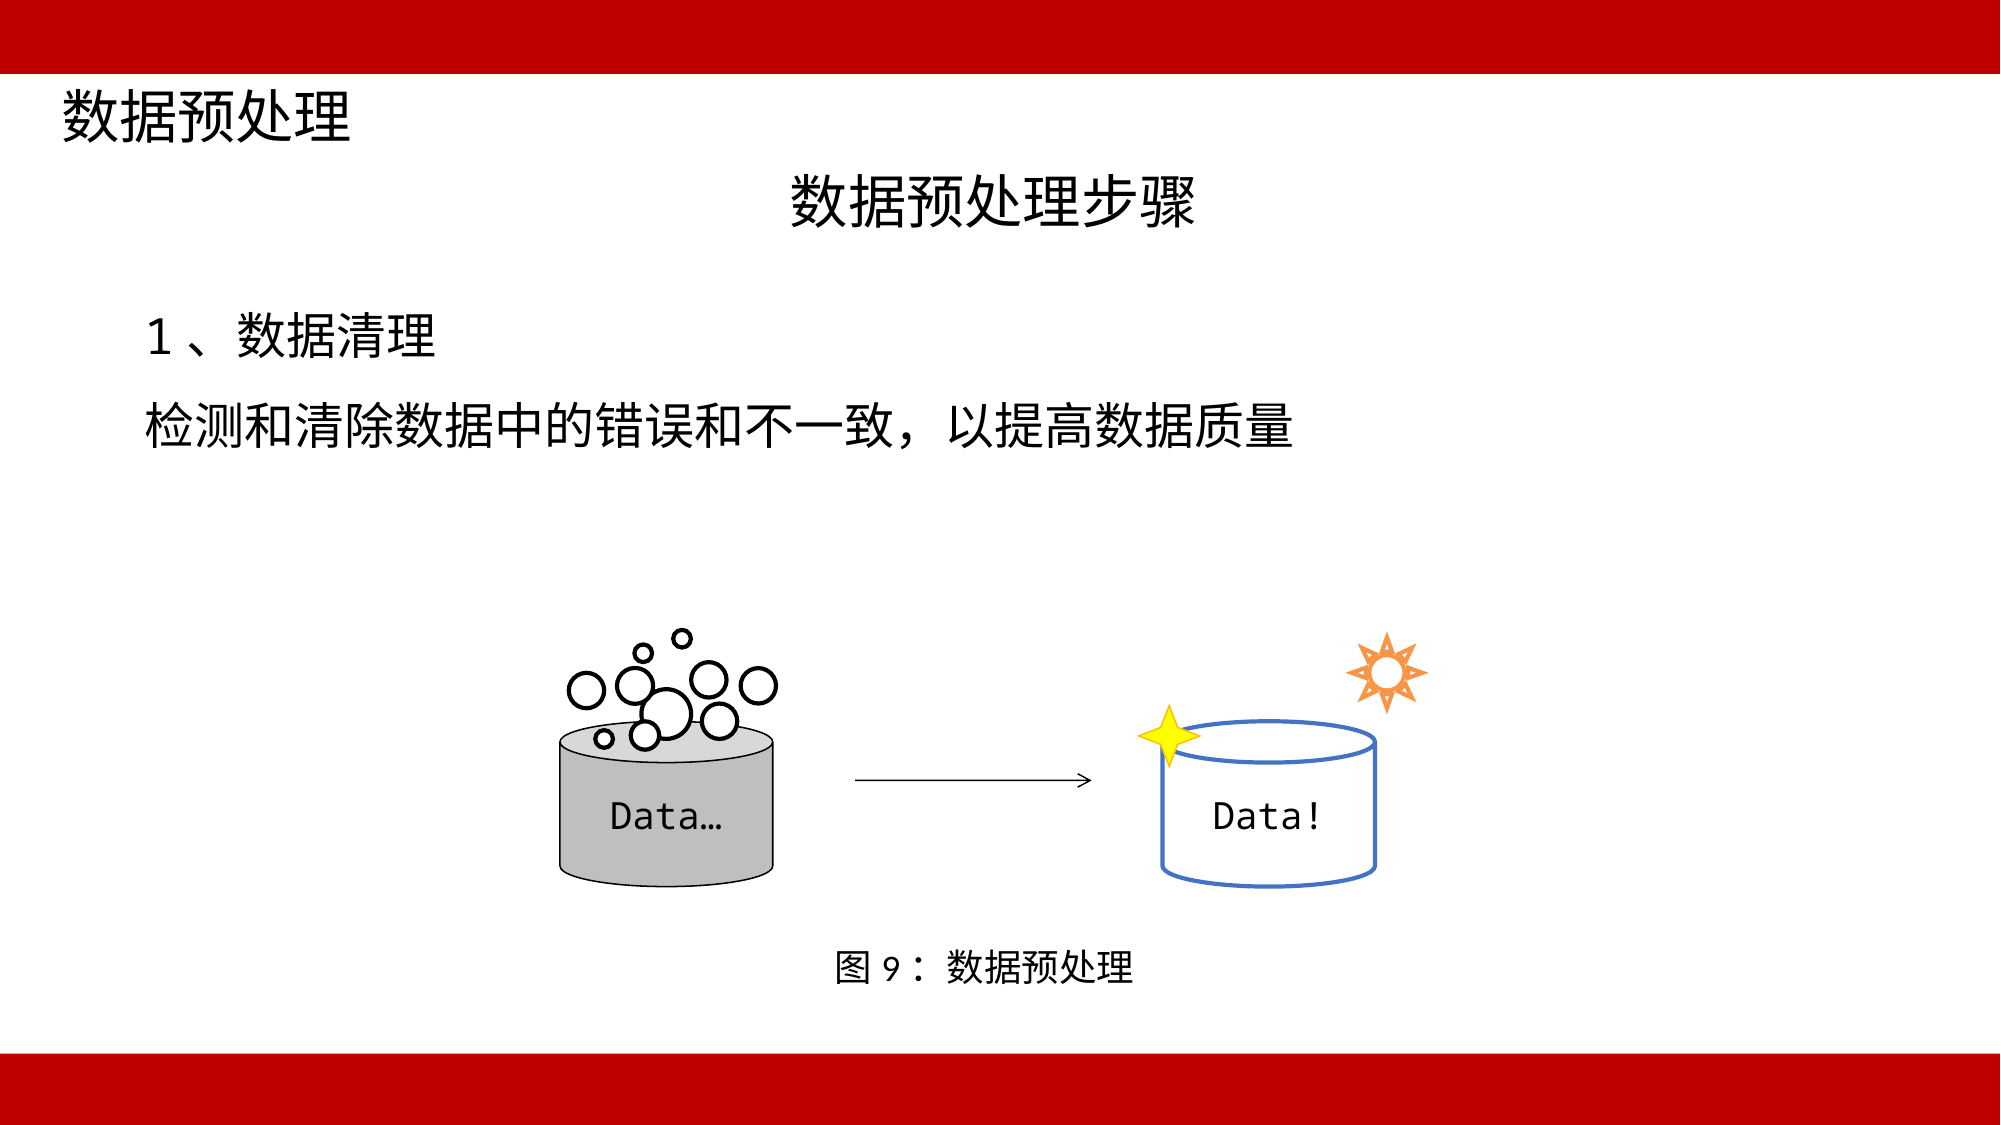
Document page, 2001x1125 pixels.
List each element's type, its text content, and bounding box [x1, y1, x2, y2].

text_box [1361, 647, 1376, 662]
text_box [634, 644, 653, 663]
text_box [1361, 684, 1376, 698]
text_box 数据预处理步骤 [775, 157, 1213, 243]
text_box 1、数据清理 检测和清除数据中的错误和不一致，以提高数据质量 [129, 267, 1310, 463]
text_box [673, 629, 691, 648]
text_box [641, 689, 692, 739]
text_box [1351, 667, 1366, 678]
text_box [740, 668, 777, 704]
text_box [0, 1053, 2000, 1125]
text_box [630, 721, 660, 750]
text_box [595, 730, 613, 748]
text_box Data… [559, 721, 773, 887]
text_box [1398, 647, 1413, 662]
text_box [568, 672, 605, 709]
text_box [616, 667, 654, 704]
text_box 图9：数据预处理 [820, 937, 1150, 997]
text_box [701, 703, 738, 739]
text_box [1408, 667, 1423, 678]
text_box [1381, 637, 1393, 652]
text_box 数据预处理 [46, 75, 368, 158]
text_box [855, 773, 1092, 788]
text_box [0, 0, 2000, 75]
text_box [1138, 705, 1200, 767]
text_box [1398, 684, 1413, 698]
text_box [1369, 655, 1405, 691]
text_box [691, 662, 727, 698]
text_box [1381, 693, 1393, 709]
text_box Data! [1162, 721, 1375, 887]
